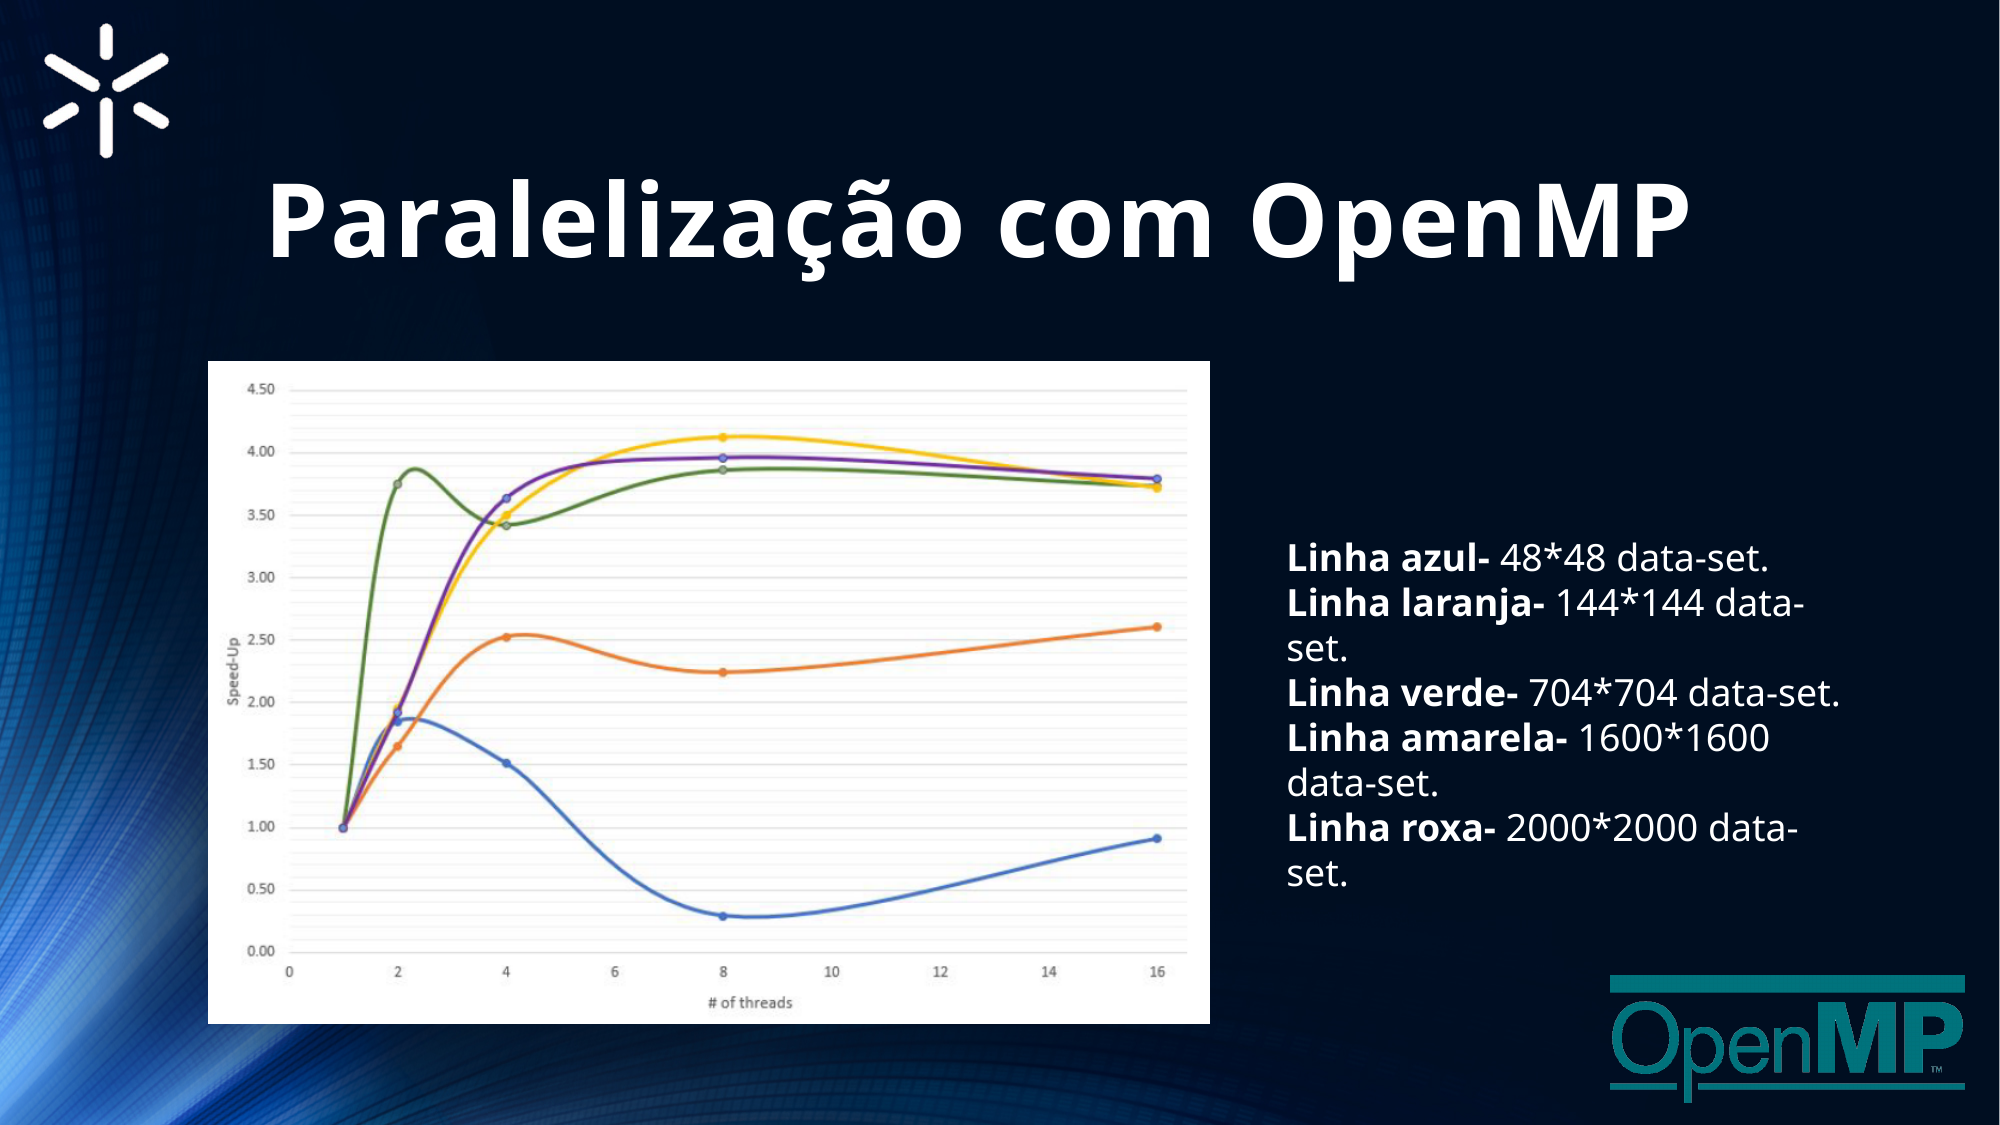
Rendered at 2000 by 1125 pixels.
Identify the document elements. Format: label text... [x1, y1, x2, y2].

title Paralelização com OpenMP [249, 62, 1750, 288]
text_box Linha azul- 48*48 data-set. Linha laranja- 144*144 data-set. Linha verde- 704*704 data-set. Linha amarela- 1600*1600 data-set. Linha roxa- 2000*2000 data-set. [1271, 527, 1874, 902]
picture [0, 0, 2000, 1125]
